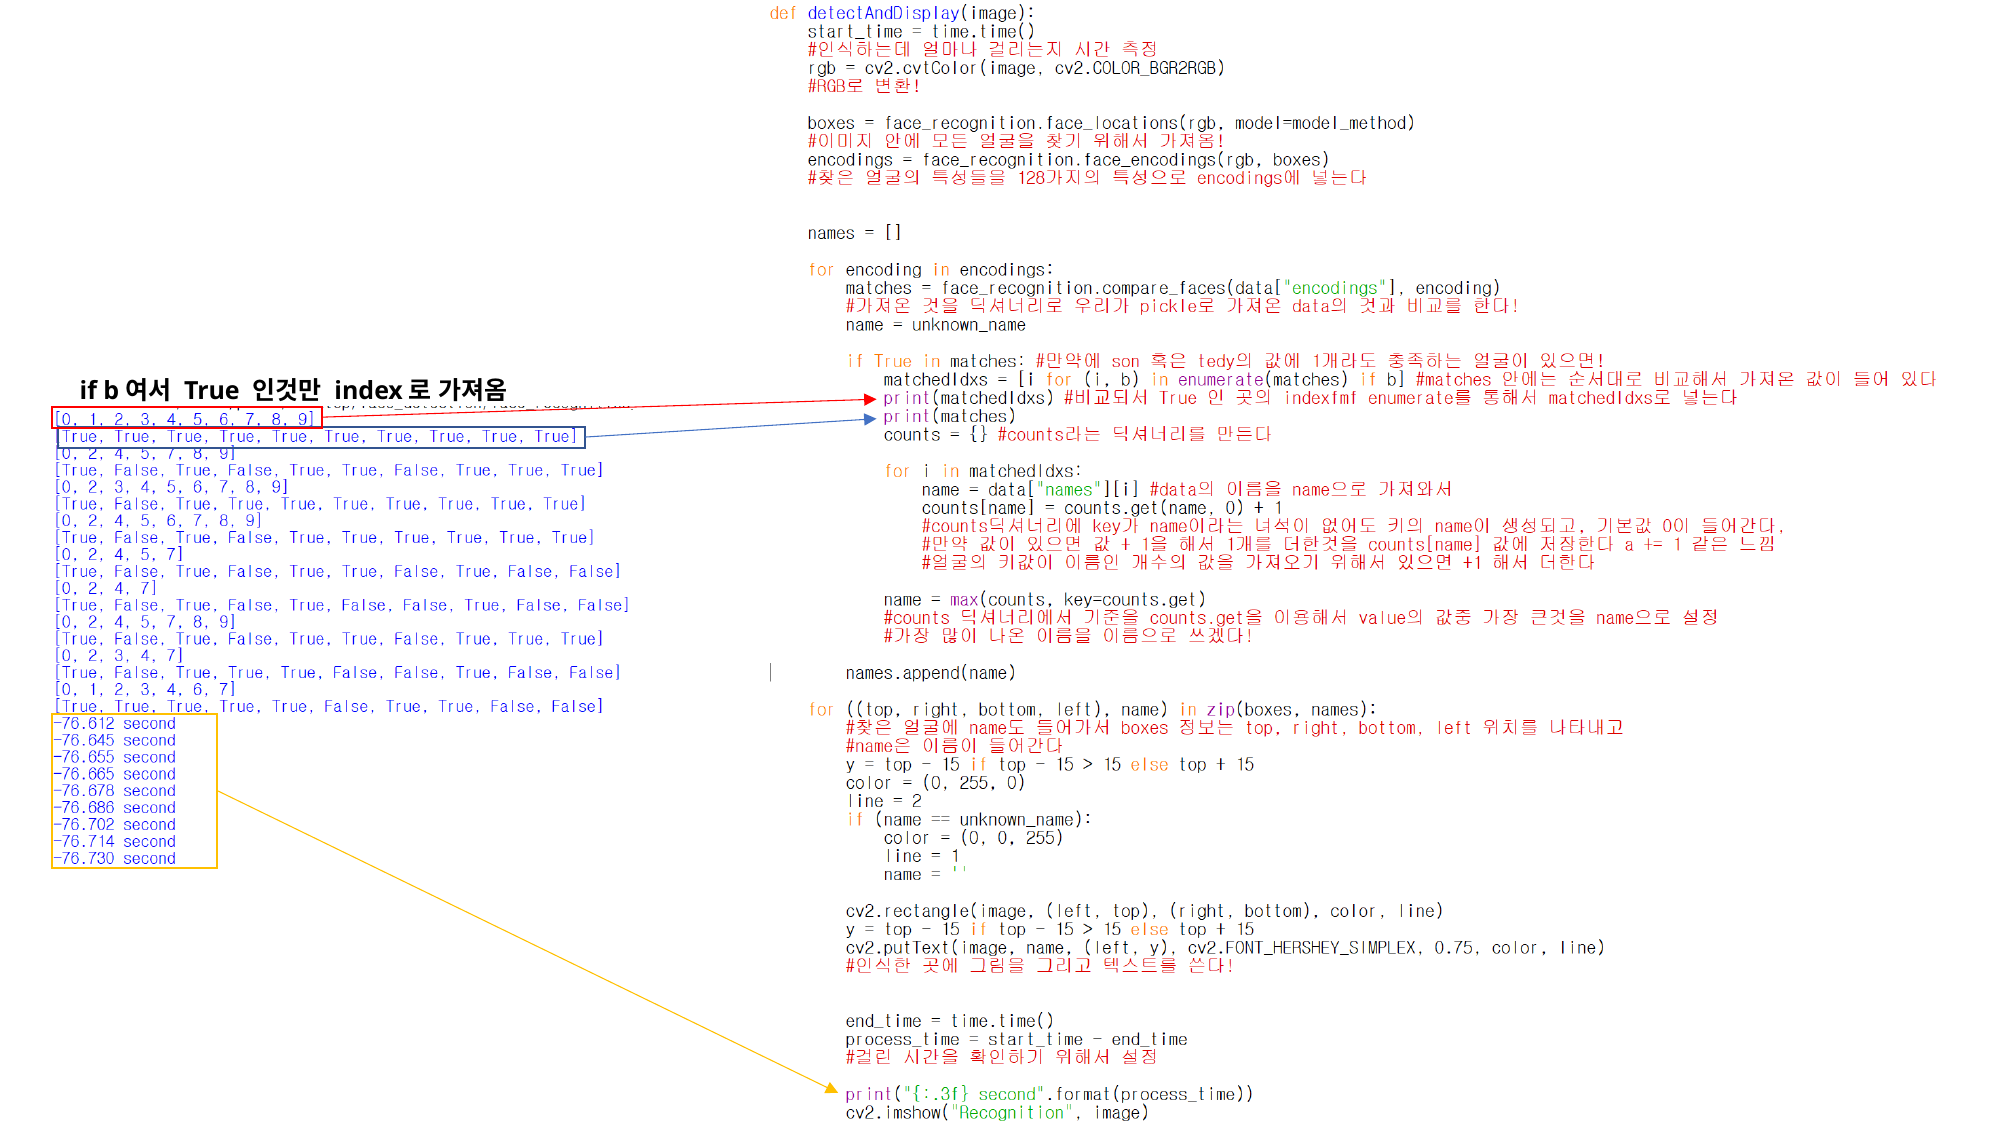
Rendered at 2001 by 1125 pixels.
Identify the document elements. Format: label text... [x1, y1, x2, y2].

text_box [321, 399, 877, 418]
picture [766, 0, 1942, 1125]
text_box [217, 790, 839, 1093]
picture [51, 406, 633, 869]
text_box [585, 418, 877, 438]
text_box if b여서 True 인것만 index로 가져옴 [64, 367, 523, 406]
